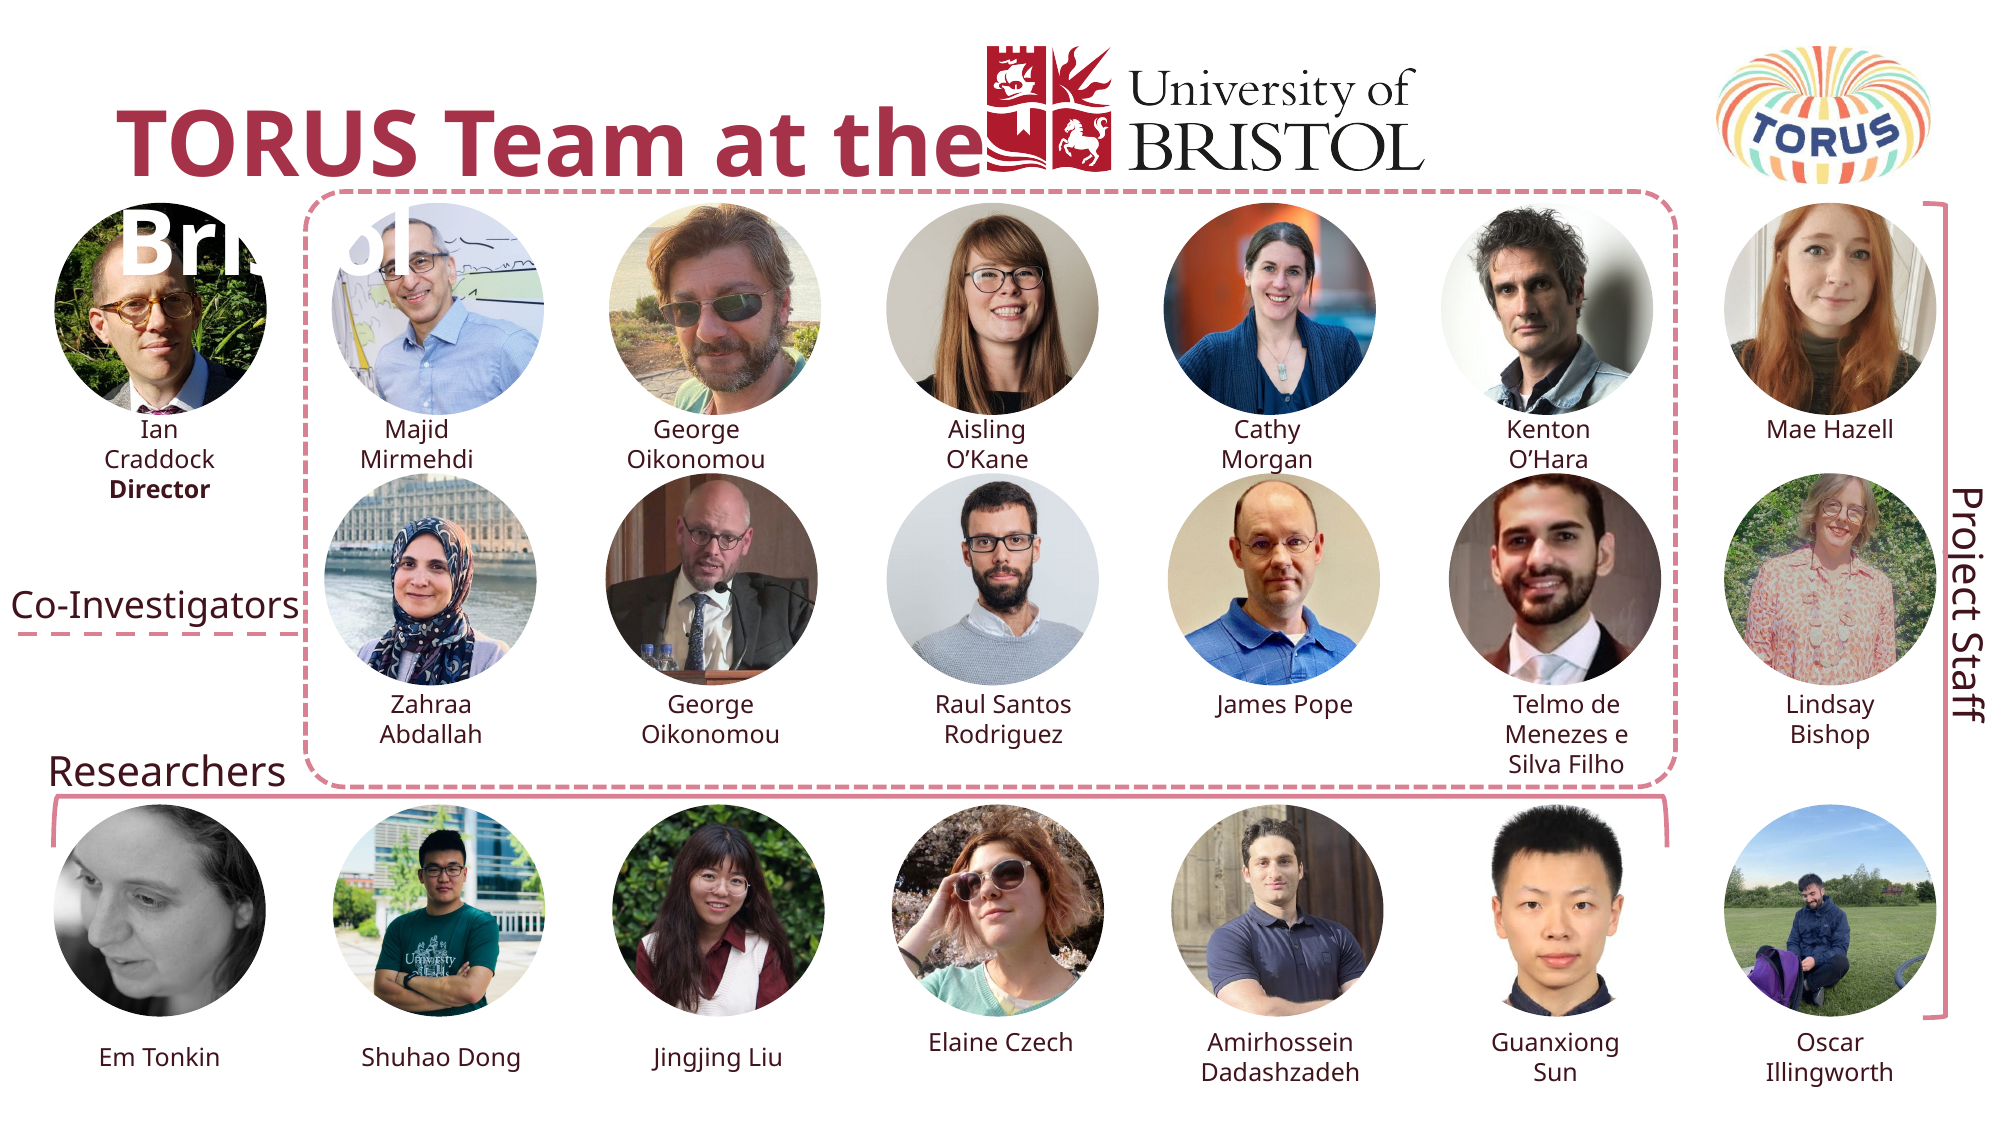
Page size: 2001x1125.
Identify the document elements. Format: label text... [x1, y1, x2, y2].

picture [612, 804, 825, 1017]
picture [1440, 202, 1654, 415]
text_box [54, 795, 1668, 848]
picture [886, 473, 1099, 686]
picture [1724, 804, 1937, 1017]
text_box Amirhossein Dadashzadeh [1174, 1018, 1387, 1094]
picture [891, 804, 1105, 1017]
picture [53, 804, 266, 1017]
picture [608, 202, 822, 415]
text_box Mae Hazell [1738, 415, 1922, 451]
picture [1448, 473, 1662, 686]
picture [886, 202, 1099, 415]
text_box Guanxiong Sun [1449, 1018, 1662, 1094]
title TORUS Team at the University of Bristol [100, 90, 1849, 276]
text_box Co-Investigators [0, 573, 305, 634]
picture [1171, 804, 1384, 1017]
picture [987, 46, 1425, 172]
text_box Elaine Czech [910, 1018, 1092, 1064]
picture [1163, 202, 1376, 415]
text_box Jingjing Liu [626, 1033, 811, 1079]
picture [54, 202, 267, 415]
text_box Ian Craddock Director [80, 415, 239, 511]
text_box Em Tonkin [80, 1033, 239, 1079]
picture [332, 804, 546, 1017]
picture [324, 473, 537, 686]
picture [1724, 202, 1937, 415]
picture [1167, 473, 1380, 686]
text_box [304, 190, 1677, 789]
text_box Lindsay Bishop [1738, 686, 1922, 756]
picture [605, 473, 818, 686]
text_box Project Staff [1947, 460, 2000, 747]
text_box Oscar Illingworth [1724, 1018, 1937, 1094]
text_box [1922, 203, 1947, 1019]
text_box Shuhao Dong [340, 1033, 544, 1079]
picture [331, 202, 544, 415]
text_box Researchers [23, 736, 311, 802]
picture [1724, 473, 1937, 686]
picture [1716, 46, 1931, 184]
picture [1450, 804, 1663, 1017]
